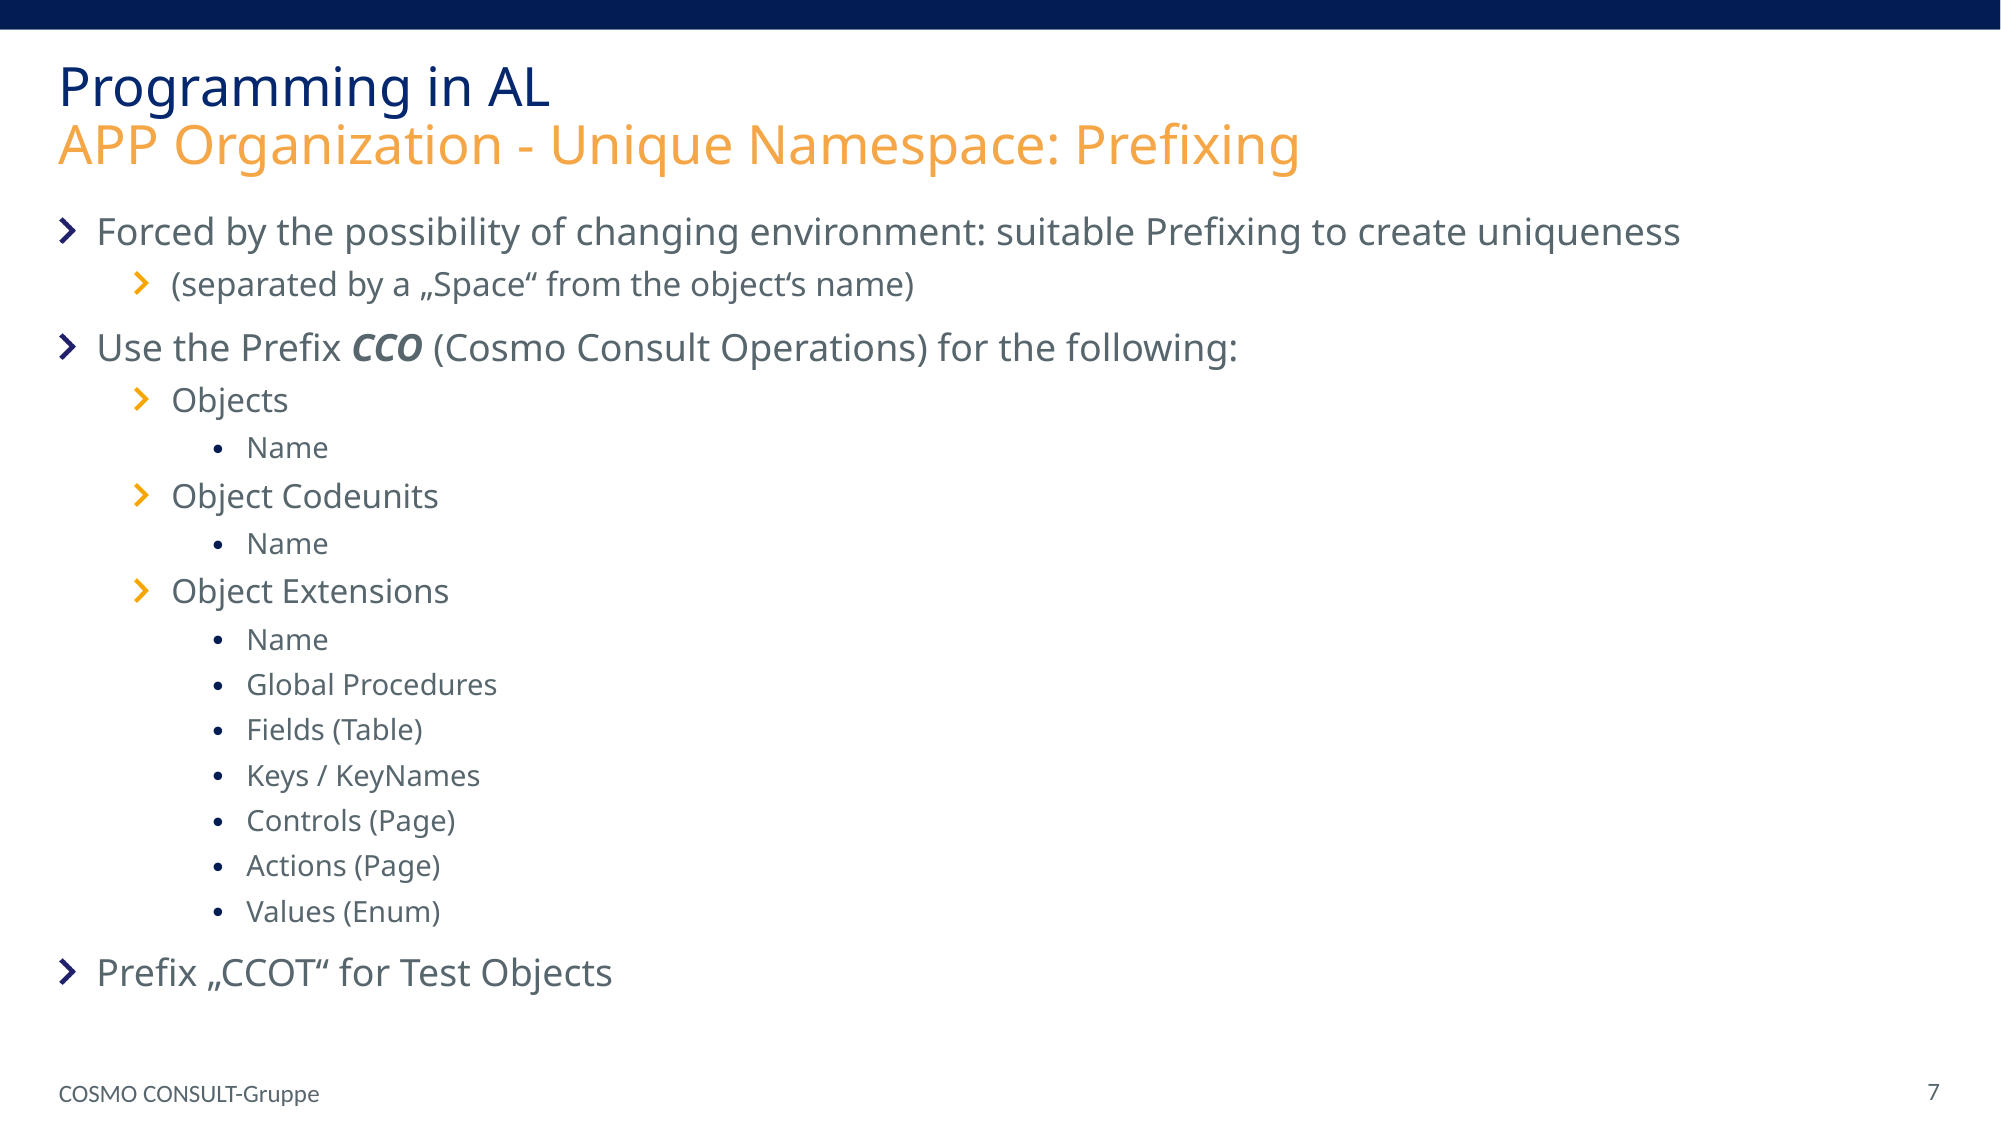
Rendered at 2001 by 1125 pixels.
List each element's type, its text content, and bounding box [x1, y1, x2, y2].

picture [134, 483, 149, 507]
text_box Programming in AL APP Organization - Unique Namespace: Prefixing [58, 59, 1940, 178]
list Forced by the possibility of changing environment: suitable Prefixing to create uniqueness (separated by a „Space“ from the object‘s name) Use the Prefix CCO (Cosmo Consult Operations) for the following: Objects Name Object Codeunits Name Object Extensions Name Global Procedures Fields (Table) Keys / KeyNames Controls (Page) Actions (Page) Values (Enum) Prefix „CCOT“ for Test Objects [58, 207, 1941, 1043]
picture [134, 387, 149, 411]
slide_number 7 [1526, 1060, 1940, 1121]
slide_number COSMO CONSULT-Gruppe [59, 1062, 509, 1123]
picture [134, 578, 149, 603]
picture [59, 217, 76, 244]
picture [134, 271, 149, 295]
picture [59, 958, 76, 985]
picture [59, 333, 76, 360]
